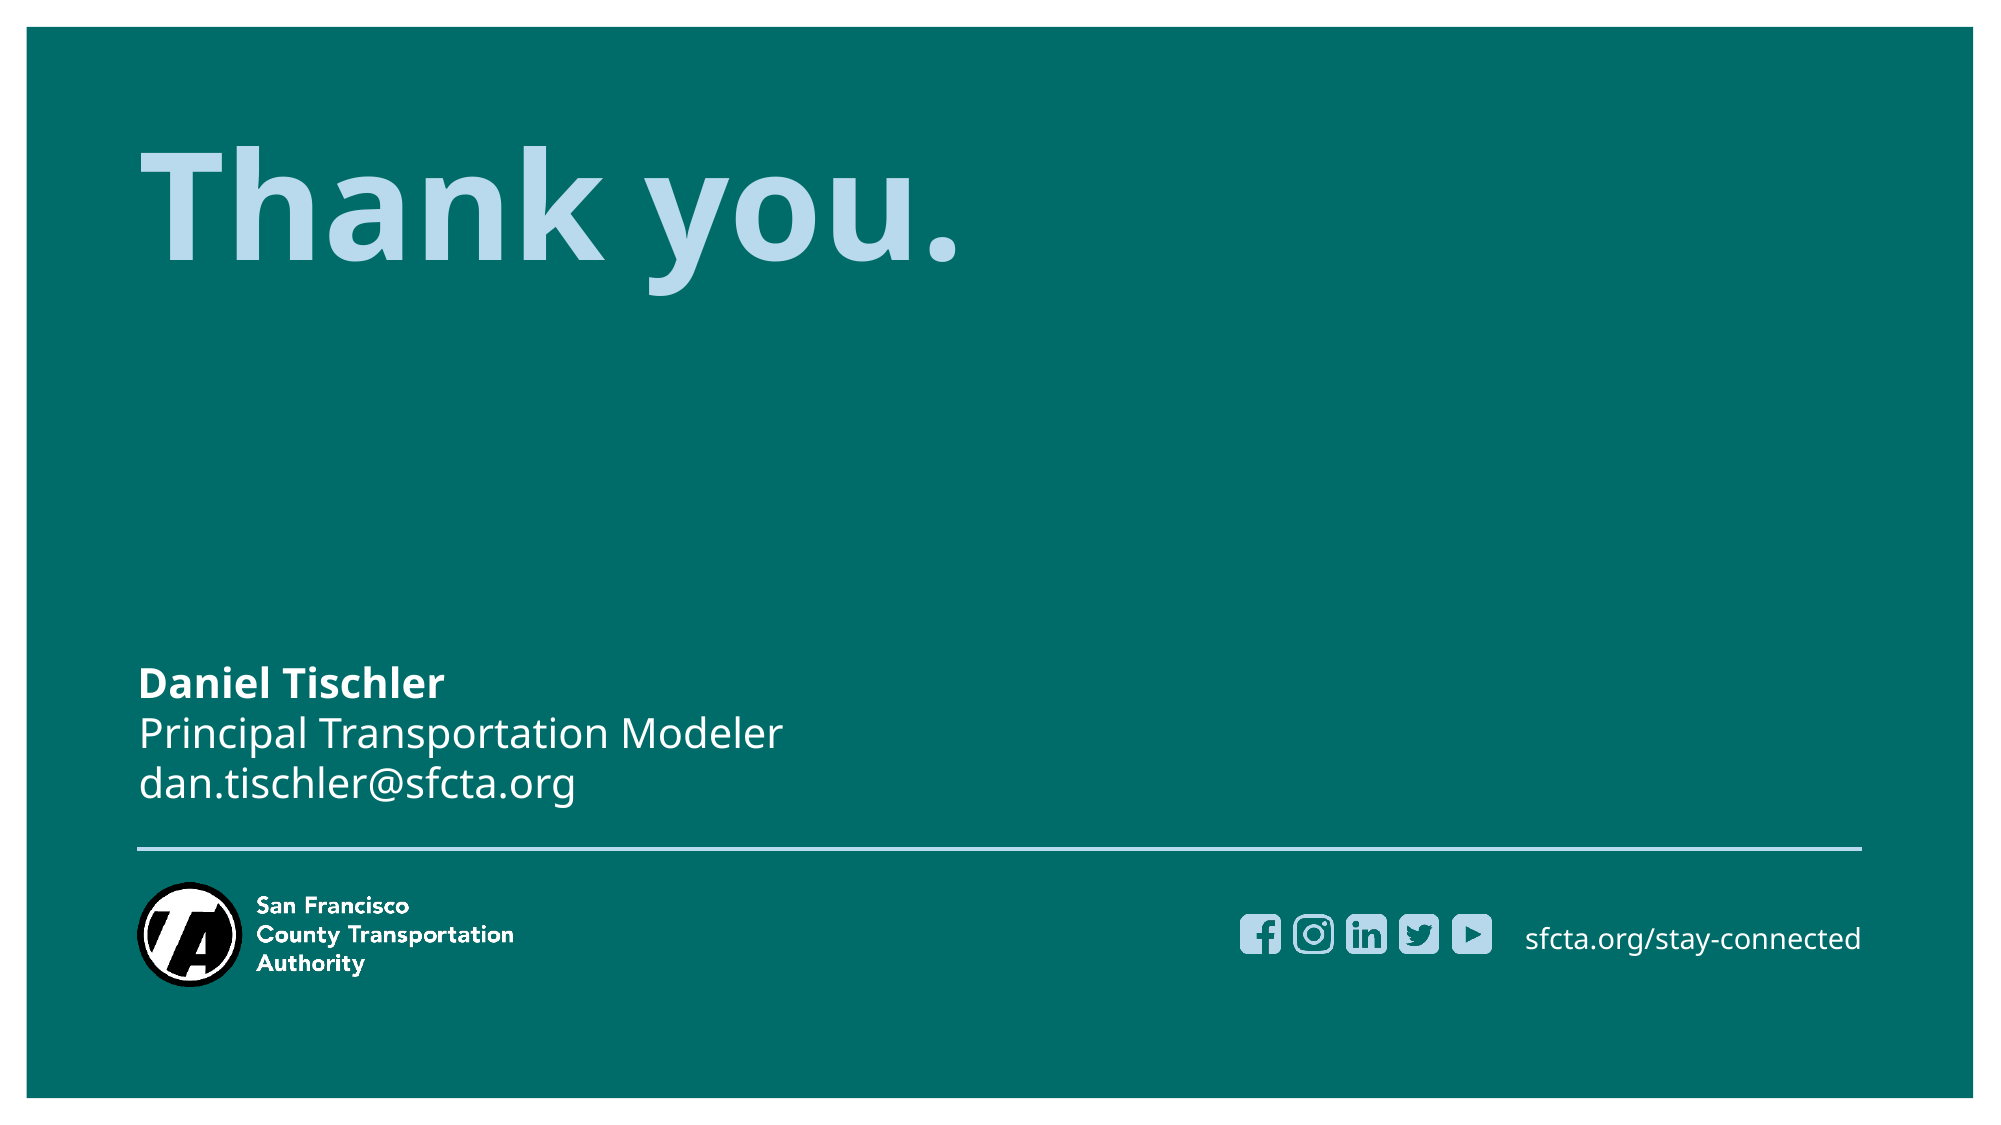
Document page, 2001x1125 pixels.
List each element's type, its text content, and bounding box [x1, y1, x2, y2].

picture [1240, 914, 1281, 954]
list Daniel Tischler Principal Transportation Modeler dan.tischler@sfcta.org [137, 604, 842, 807]
picture [1452, 914, 1492, 954]
picture [137, 882, 513, 987]
picture [1293, 914, 1334, 954]
picture [1346, 914, 1387, 954]
picture [1399, 914, 1439, 954]
title Thank you. [137, 130, 1863, 543]
